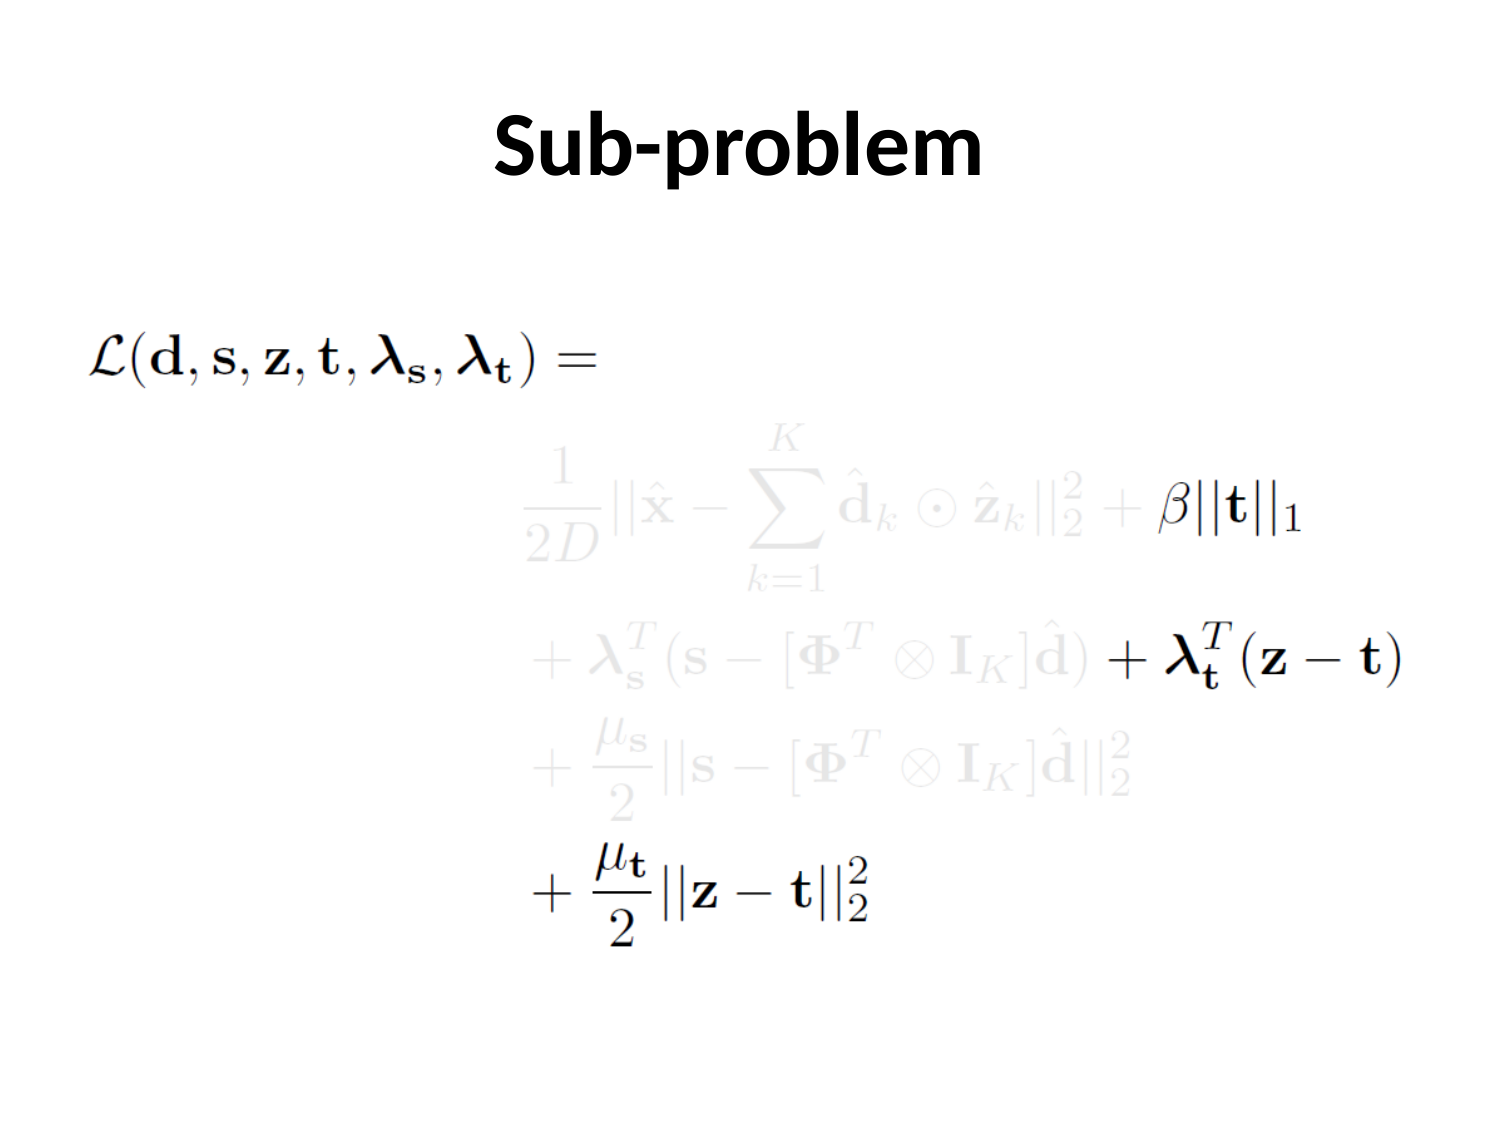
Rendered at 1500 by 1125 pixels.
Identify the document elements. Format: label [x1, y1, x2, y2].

list [74, 313, 1426, 955]
